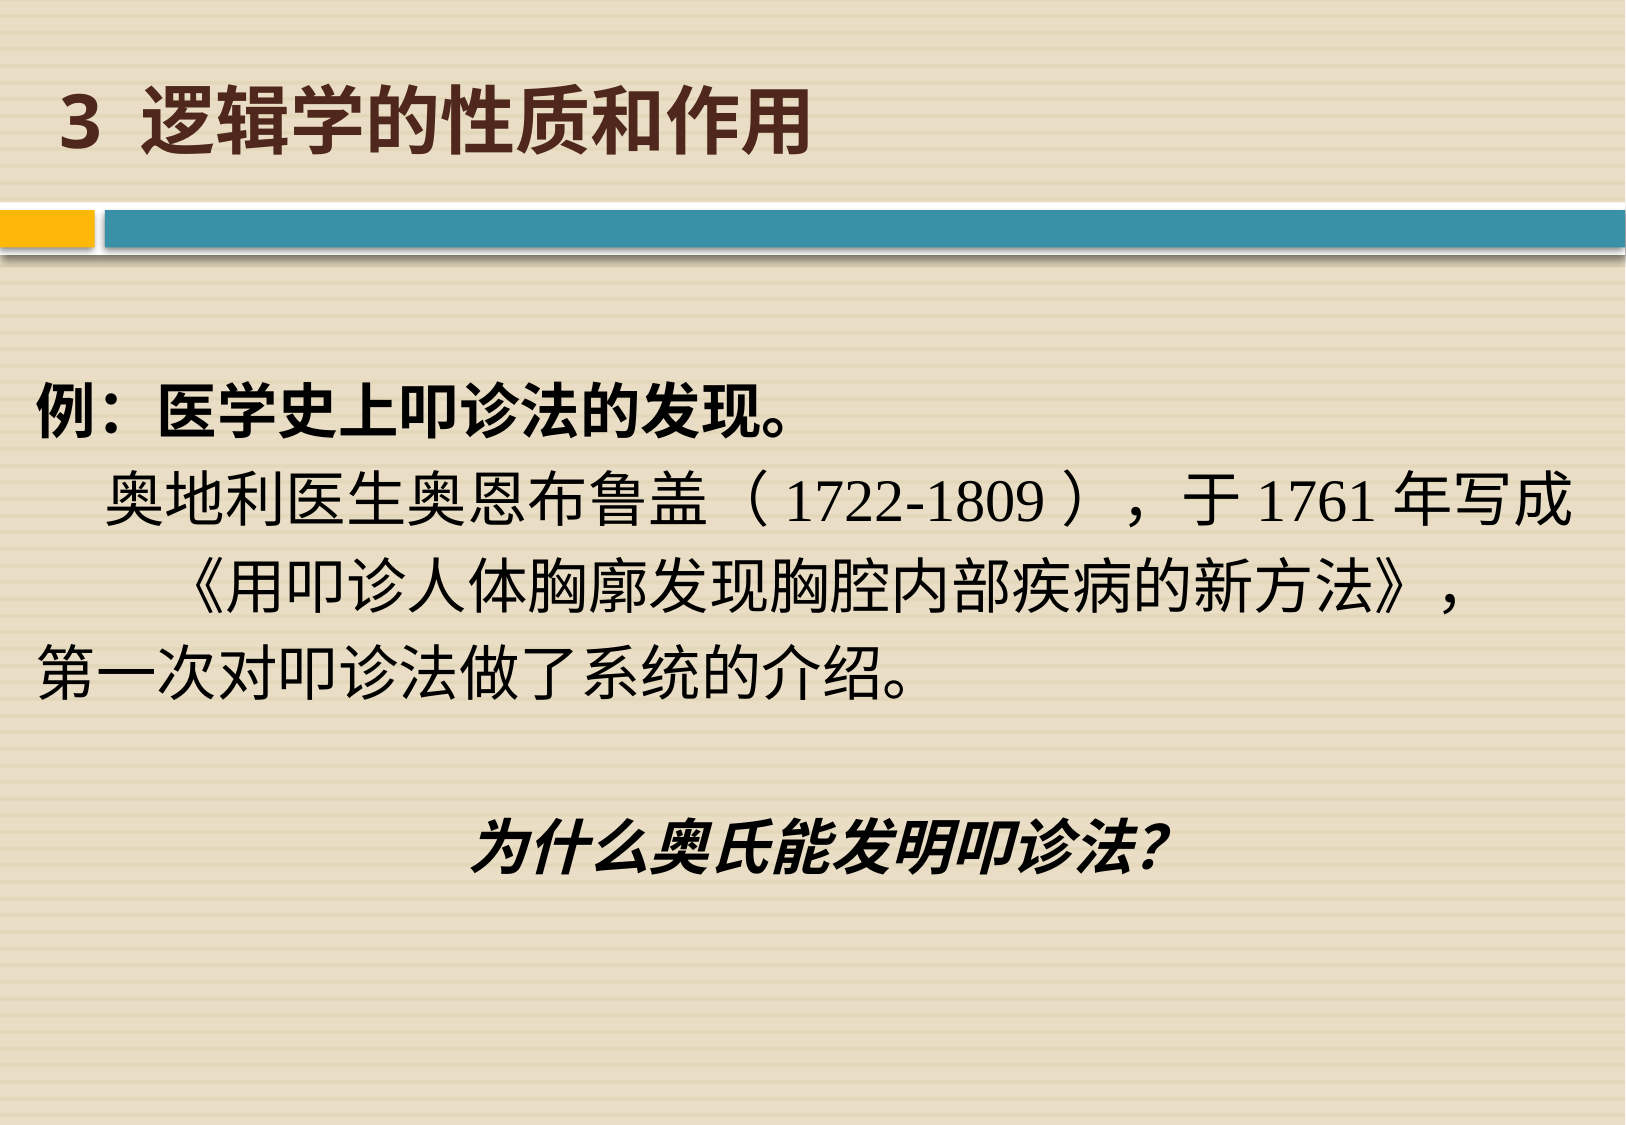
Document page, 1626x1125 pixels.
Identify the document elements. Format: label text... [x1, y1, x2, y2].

title 3 逻辑学的性质和作用 [44, 37, 1558, 200]
list 例：医学史上叩诊法的发现。 奥地利医生奥恩布鲁盖（1722-1809），于1761年写成 《用叩诊人体胸廓发现胸腔内部疾病的新方法》， 第一次对叩诊法做了系统的介绍。 为什么奥氏能发明叩诊法？ [21, 278, 1625, 1125]
